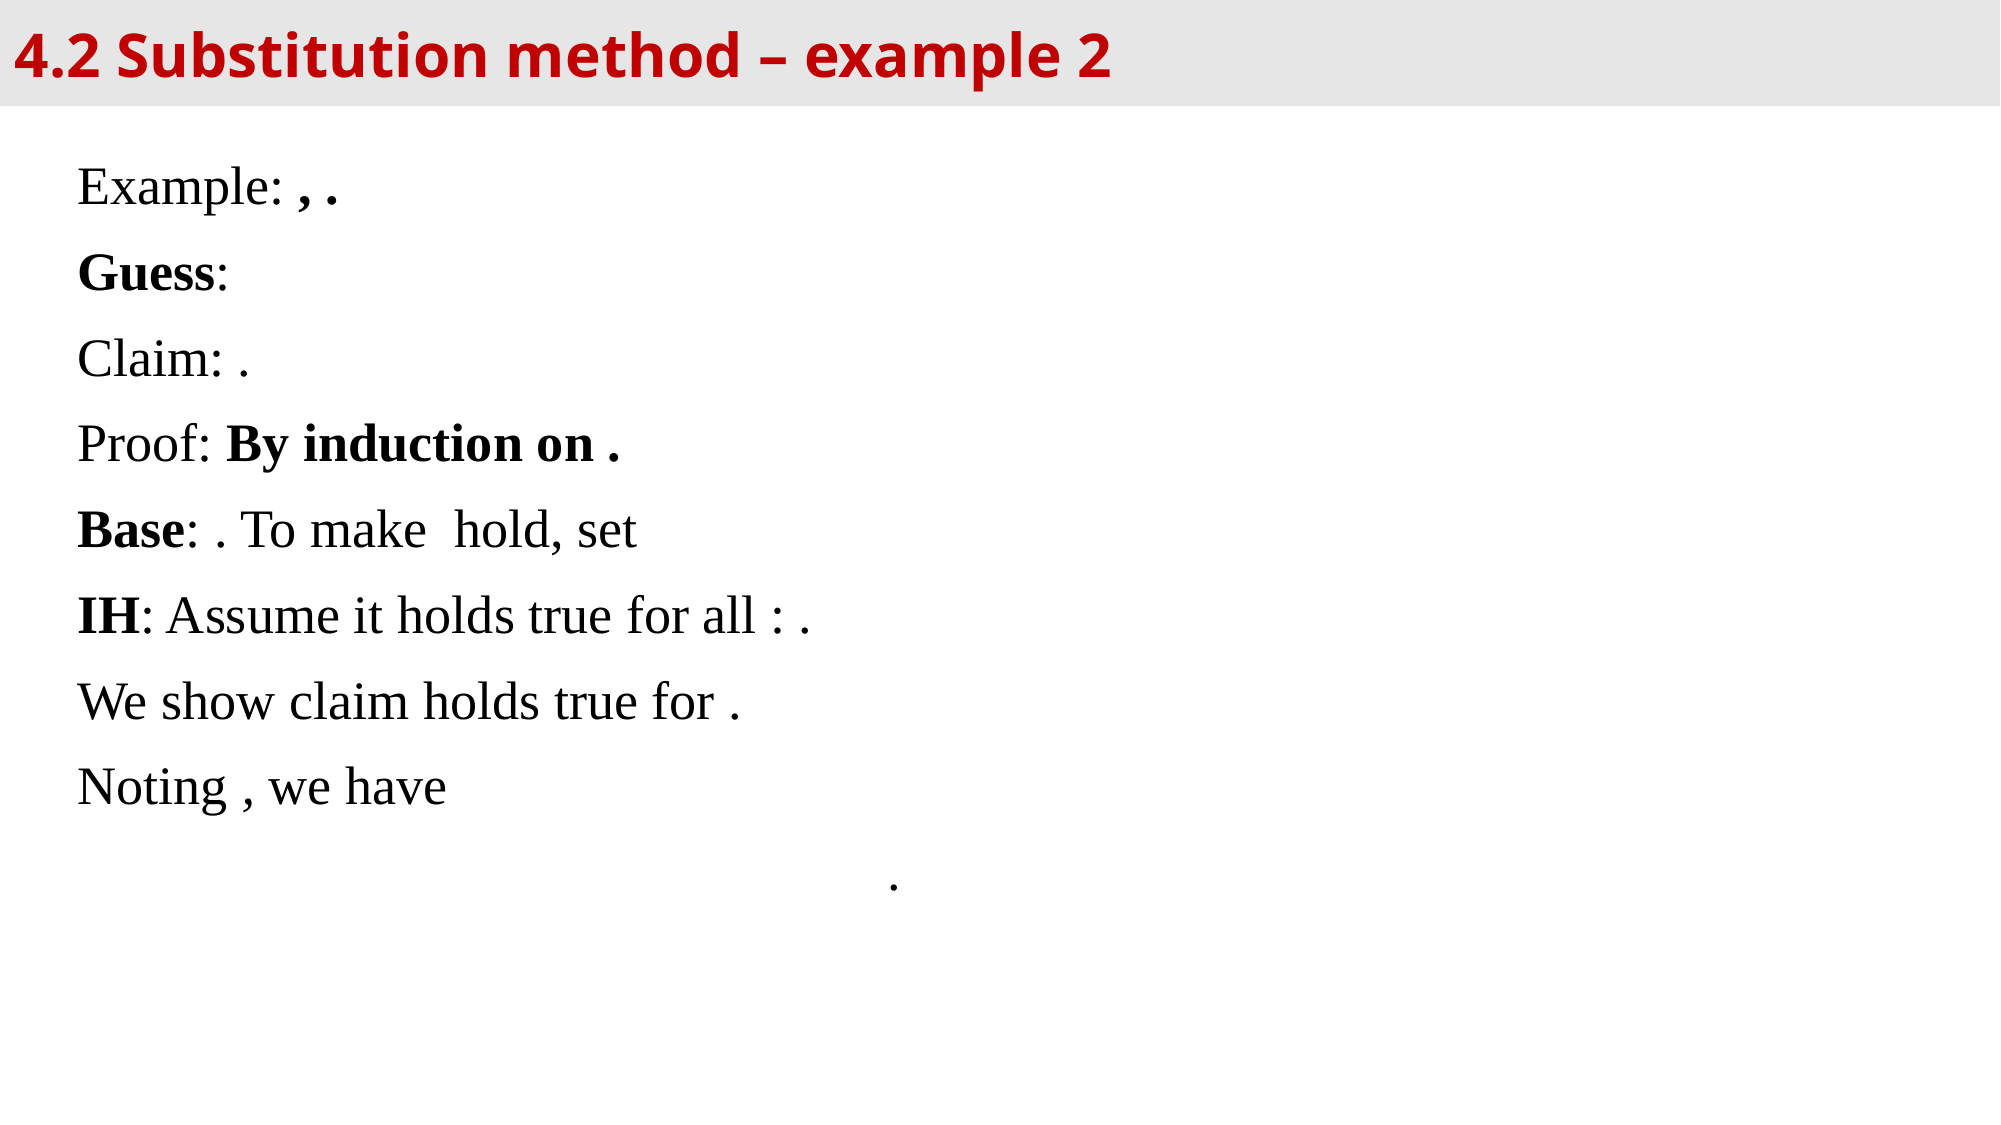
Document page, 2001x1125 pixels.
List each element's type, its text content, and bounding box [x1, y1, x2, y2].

text_box 4.2 Substitution method – example 2 [0, 0, 2000, 107]
